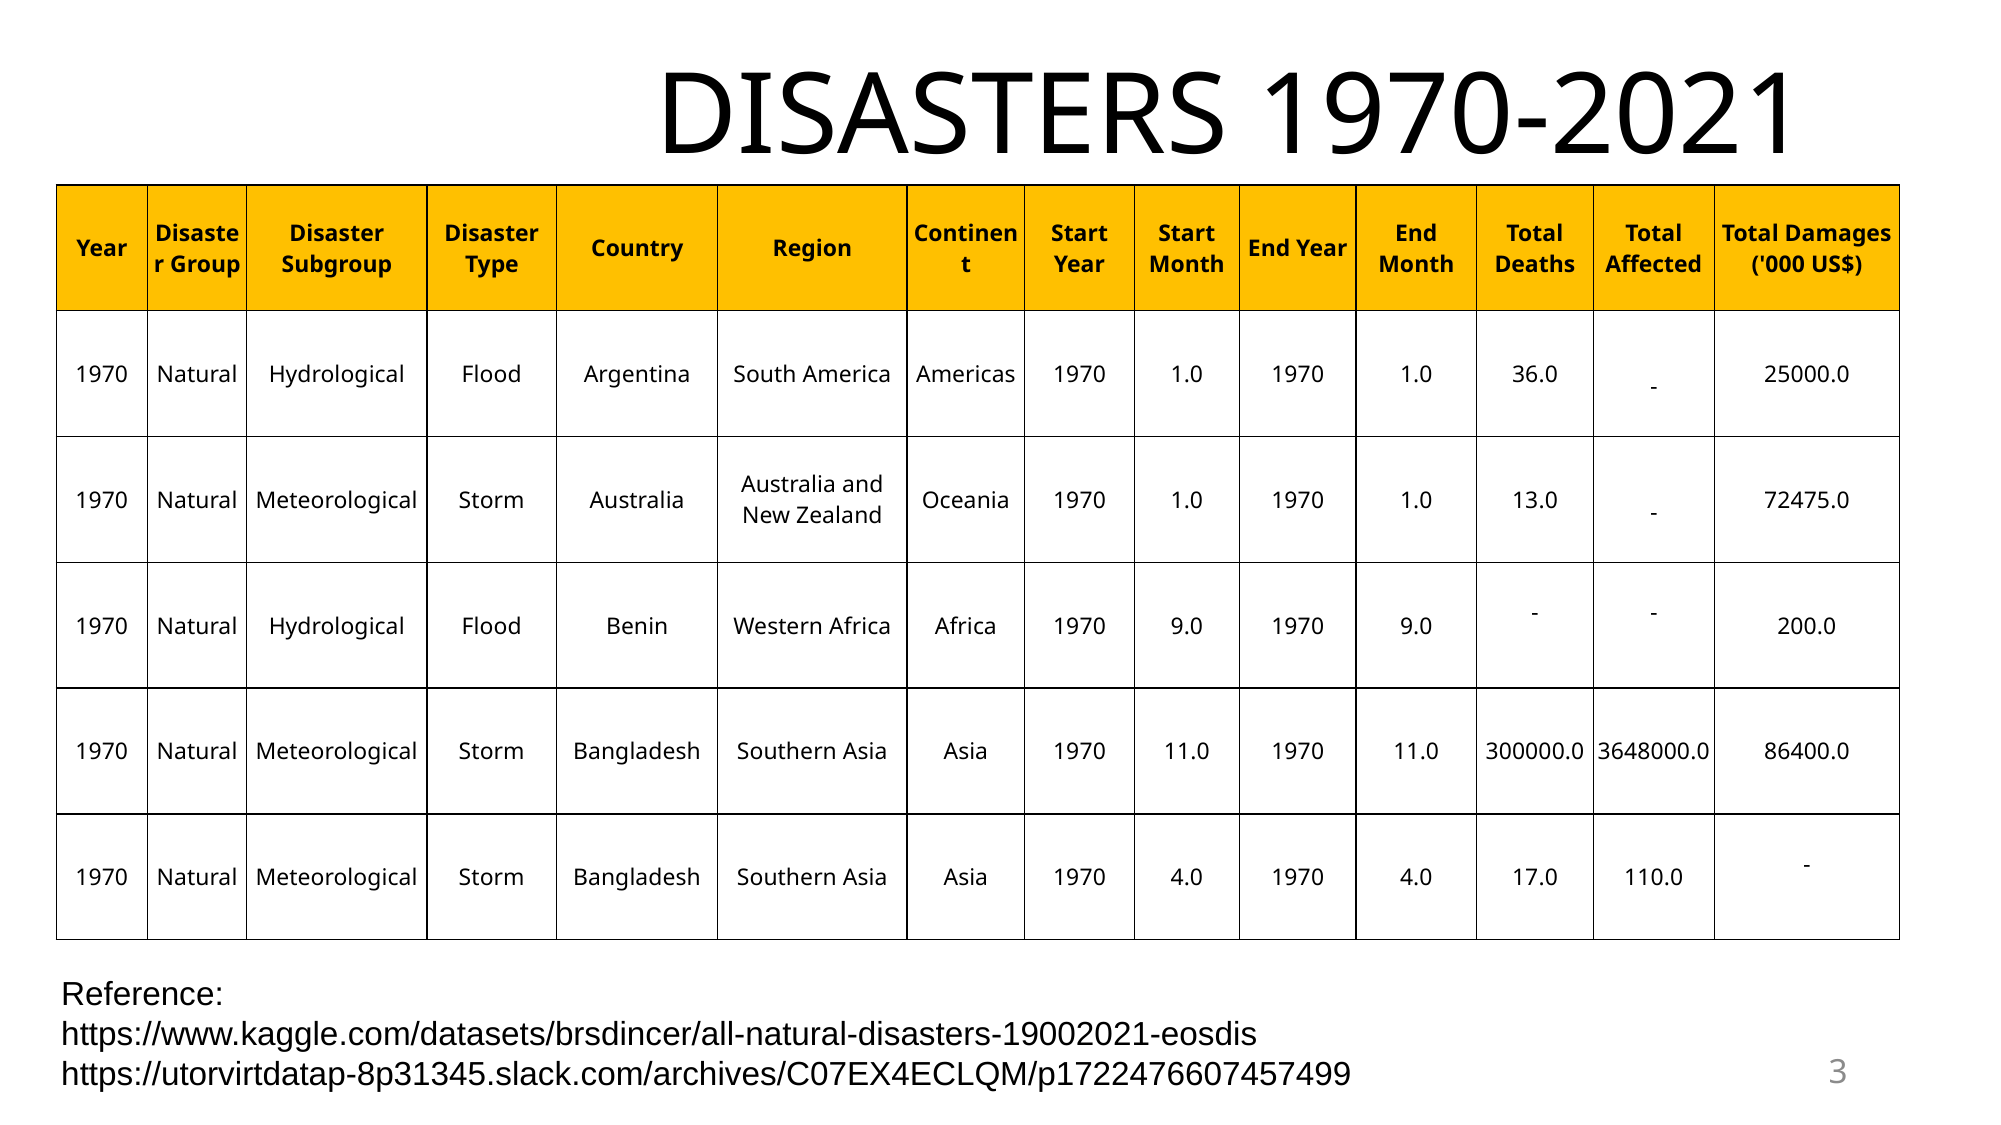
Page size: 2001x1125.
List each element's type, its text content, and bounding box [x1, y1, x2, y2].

table_header End Month [1357, 186, 1476, 310]
table_header Region [718, 186, 906, 310]
table_header Year [57, 186, 147, 310]
table_cell Australia and New Zealand [718, 437, 906, 562]
table_cell 1970 [1240, 689, 1355, 813]
table_cell 110.0 [1594, 815, 1714, 939]
table_header Disaster Subgroup [247, 186, 426, 310]
table_cell Storm [428, 689, 556, 813]
table_cell 4.0 [1135, 815, 1239, 939]
table_cell 25000.0 [1715, 311, 1899, 436]
table_cell Americas [908, 311, 1024, 436]
table_cell 1970 [57, 437, 147, 562]
table_cell 1.0 [1357, 437, 1476, 562]
table_header Continent [908, 186, 1024, 310]
text_box Reference: https://www.kaggle.com/datasets/brsdincer/all-natural-disasters-19002021-eosdis https://utorvirtdatap-8p31345.slack.com/archives/C07EX4ECLQM/p1722476607457499 [46, 964, 1369, 1125]
table_cell - [1594, 311, 1714, 436]
table_cell Hydrological [247, 311, 426, 436]
table_cell 1.0 [1135, 311, 1239, 436]
table_cell 4.0 [1357, 815, 1476, 939]
table_cell Meteorological [247, 437, 426, 562]
table_cell - [1477, 563, 1593, 687]
table_cell Natural [148, 311, 246, 436]
table_cell 1970 [1025, 437, 1134, 562]
table_cell Southern Asia [718, 689, 906, 813]
table_cell 11.0 [1135, 689, 1239, 813]
table_cell 1970 [1025, 689, 1134, 813]
table_header Country [557, 186, 717, 310]
table_cell Bangladesh [557, 815, 717, 939]
table_cell 3648000.0 [1594, 689, 1714, 813]
table_cell 86400.0 [1715, 689, 1899, 813]
table_header Disaster Type [428, 186, 556, 310]
table_cell Western Africa [718, 563, 906, 687]
table_cell 1970 [57, 815, 147, 939]
table_cell Storm [428, 815, 556, 939]
table_cell 36.0 [1477, 311, 1593, 436]
table_cell 9.0 [1357, 563, 1476, 687]
table_cell 1970 [57, 563, 147, 687]
table_cell Bangladesh [557, 689, 717, 813]
table_header Total Damages ('000 US$) [1715, 186, 1899, 310]
table_header Total Affected [1594, 186, 1714, 310]
title DISASTERS 1970-2021 [640, 0, 2000, 218]
table_cell 1970 [1240, 563, 1355, 687]
table_cell 72475.0 [1715, 437, 1899, 562]
table_cell 1970 [1025, 311, 1134, 436]
table_cell 1970 [1025, 563, 1134, 687]
table_cell 1970 [57, 311, 147, 436]
table_cell 1.0 [1357, 311, 1476, 436]
table_cell Flood [428, 311, 556, 436]
table_cell Natural [148, 437, 246, 562]
table_cell Hydrological [247, 563, 426, 687]
table_cell Natural [148, 689, 246, 813]
table_header Disaster Group [148, 186, 246, 310]
table_cell Asia [908, 689, 1024, 813]
table_header Start Month [1135, 186, 1239, 310]
table_cell Meteorological [247, 815, 426, 939]
table_cell 17.0 [1477, 815, 1593, 939]
table_cell Meteorological [247, 689, 426, 813]
table_cell Natural [148, 563, 246, 687]
slide_number 3 [1412, 1042, 1863, 1103]
table_cell Storm [428, 437, 556, 562]
table_cell Southern Asia [718, 815, 906, 939]
table_cell 1970 [1240, 815, 1355, 939]
table_cell Natural [148, 815, 246, 939]
table_header Start Year [1025, 186, 1134, 310]
table_cell Australia [557, 437, 717, 562]
table_cell 300000.0 [1477, 689, 1593, 813]
table_cell - [1715, 815, 1899, 939]
table_cell Africa [908, 563, 1024, 687]
table_cell Asia [908, 815, 1024, 939]
table_cell - [1594, 437, 1714, 562]
table_cell 9.0 [1135, 563, 1239, 687]
table_cell 1970 [1240, 437, 1355, 562]
table_cell 1970 [1240, 311, 1355, 436]
table_cell 1970 [57, 689, 147, 813]
table_cell 200.0 [1715, 563, 1899, 687]
table_cell Flood [428, 563, 556, 687]
table_cell Oceania [908, 437, 1024, 562]
table_cell Argentina [557, 311, 717, 436]
table_cell South America [718, 311, 906, 436]
table_cell 1.0 [1135, 437, 1239, 562]
table_cell - [1594, 563, 1714, 687]
table_cell 1970 [1025, 815, 1134, 939]
table_header Total Deaths [1477, 186, 1593, 310]
table_header End Year [1240, 186, 1355, 310]
table_cell Benin [557, 563, 717, 687]
table_cell 13.0 [1477, 437, 1593, 562]
table_cell 11.0 [1357, 689, 1476, 813]
